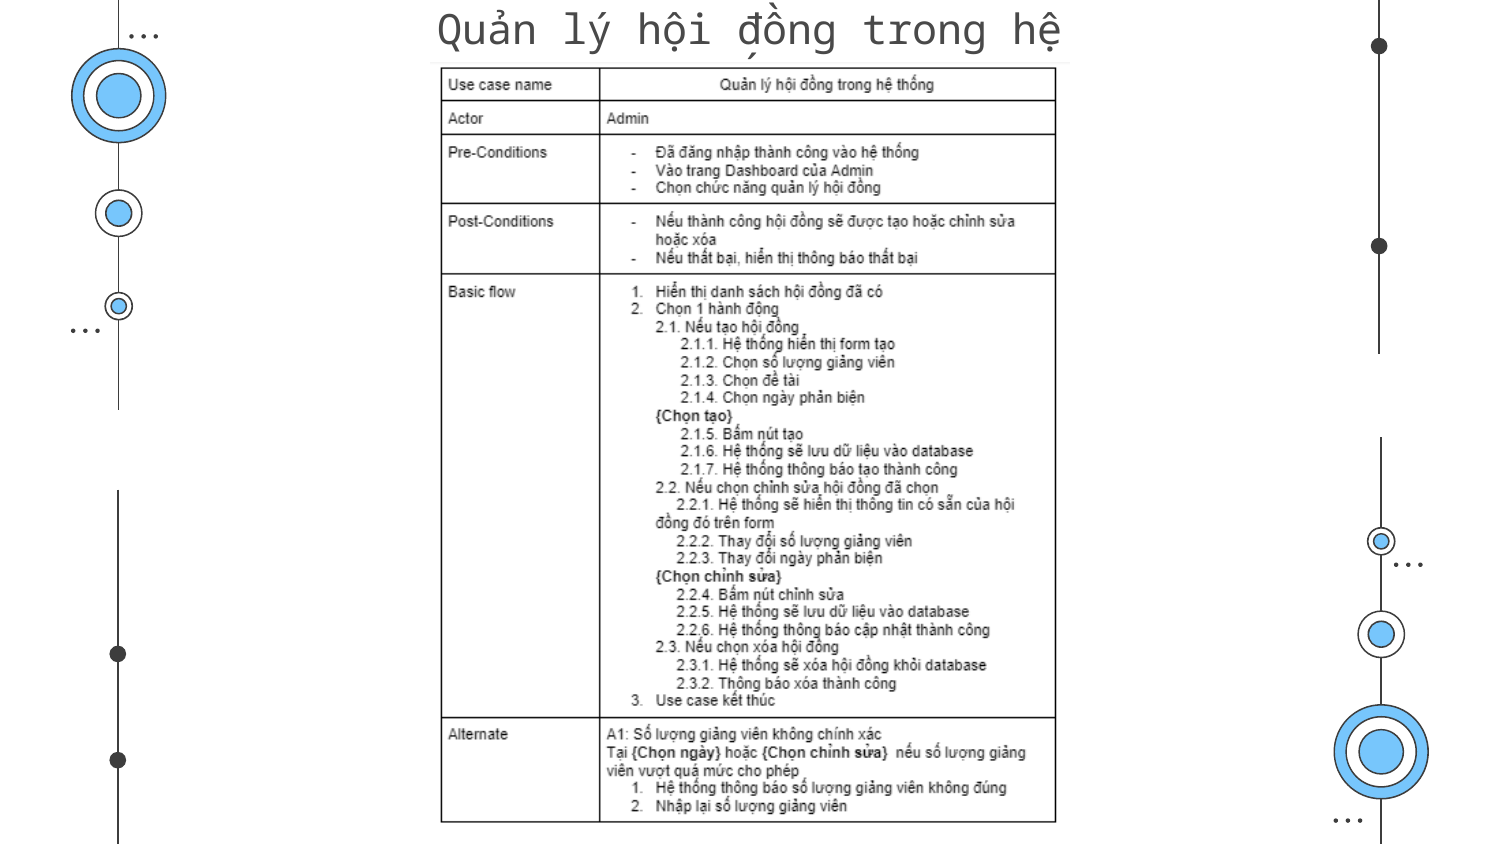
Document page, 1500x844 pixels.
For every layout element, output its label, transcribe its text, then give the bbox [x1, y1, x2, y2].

title Quản lý hội đồng trong hệ thống [355, 0, 1145, 63]
picture [429, 61, 1071, 827]
